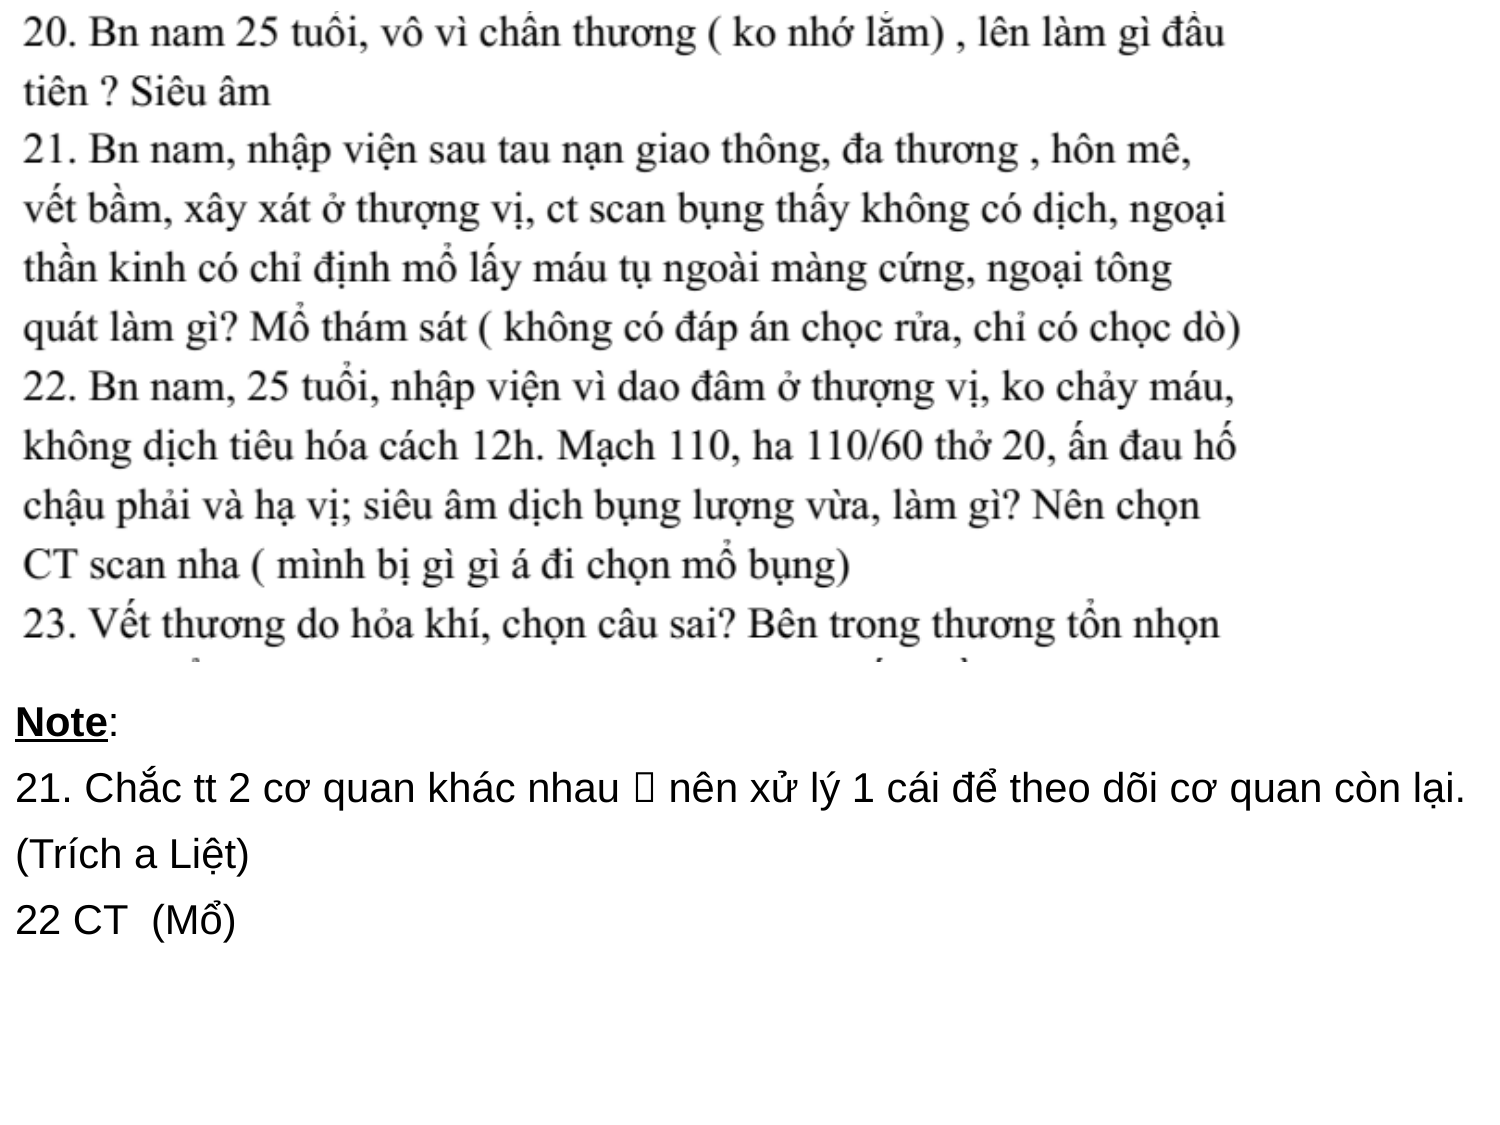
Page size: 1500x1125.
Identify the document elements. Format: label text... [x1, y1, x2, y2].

picture [0, 11, 1268, 662]
subtitle Note: 21. Chắc tt 2 cơ quan khác nhau  nên xử lý 1 cái để theo dõi cơ quan còn lại. (Trích a Liệt) 22 CT (Mổ) [0, 693, 1500, 1094]
